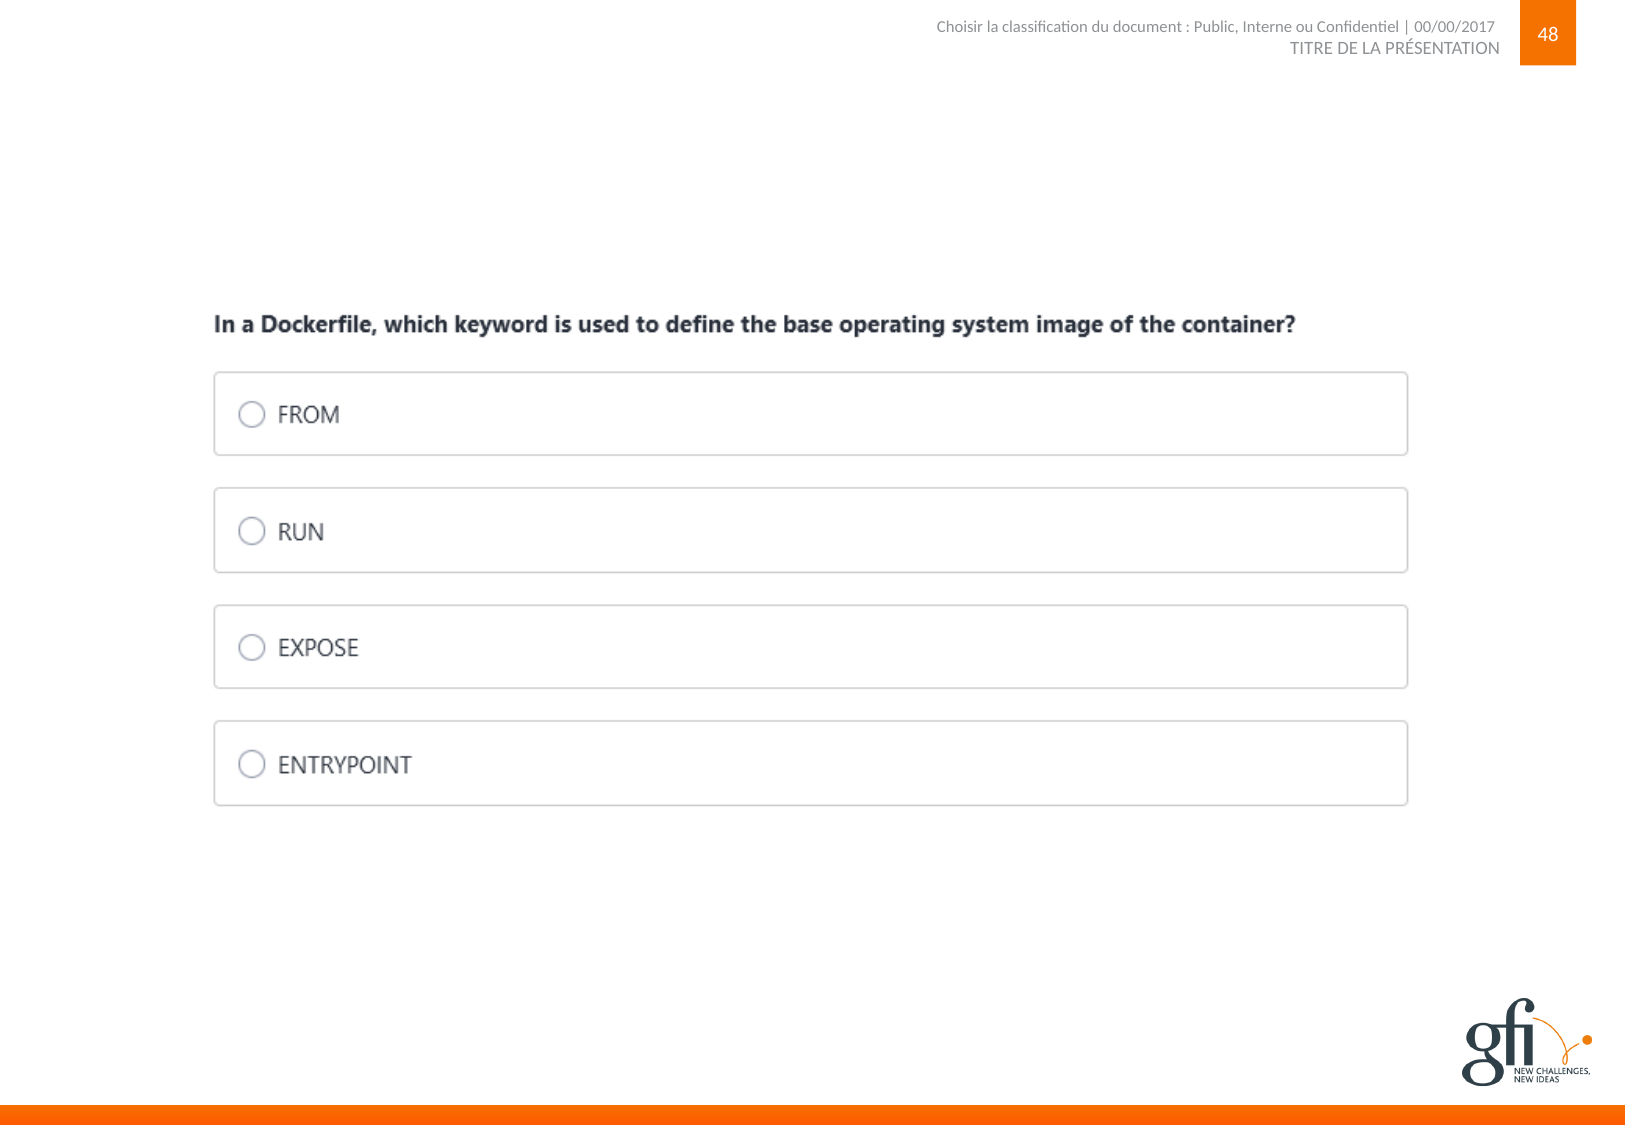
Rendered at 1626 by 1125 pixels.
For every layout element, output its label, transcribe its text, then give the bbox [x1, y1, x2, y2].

picture [206, 306, 1418, 819]
slide_number 48 [1520, 0, 1577, 66]
footer TITRE DE LA PRÉSENTATION [557, 16, 1515, 67]
picture [1462, 998, 1592, 1090]
